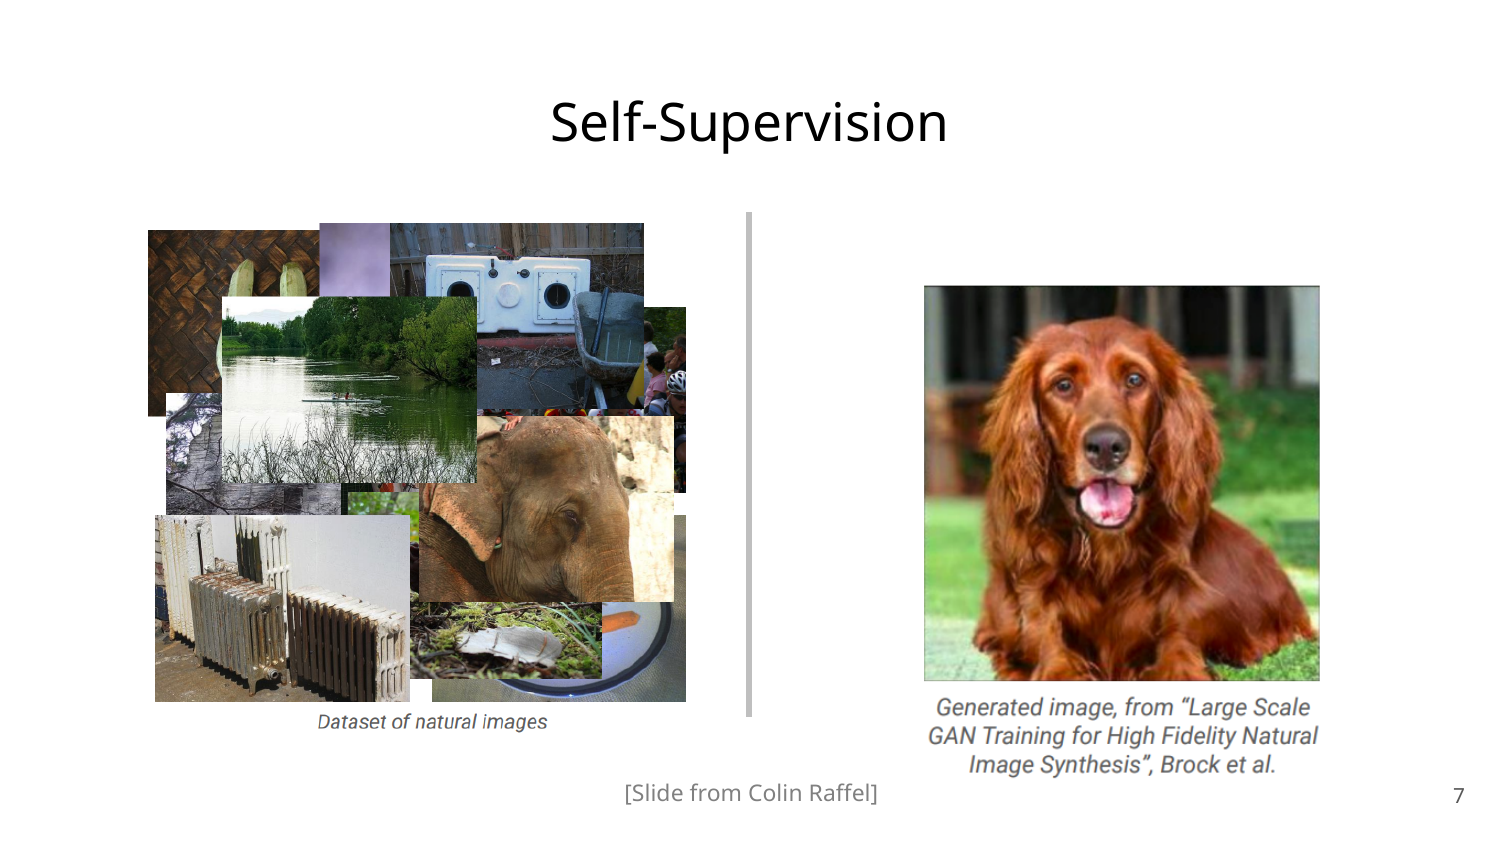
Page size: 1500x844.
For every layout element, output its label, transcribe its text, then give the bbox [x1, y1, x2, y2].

title Self-Supervision [51, 72, 1449, 167]
picture [898, 158, 1355, 820]
text_box [Slide from Colin Raffel] [609, 770, 893, 813]
slide_number 7 [1389, 764, 1480, 830]
picture [121, 189, 704, 742]
